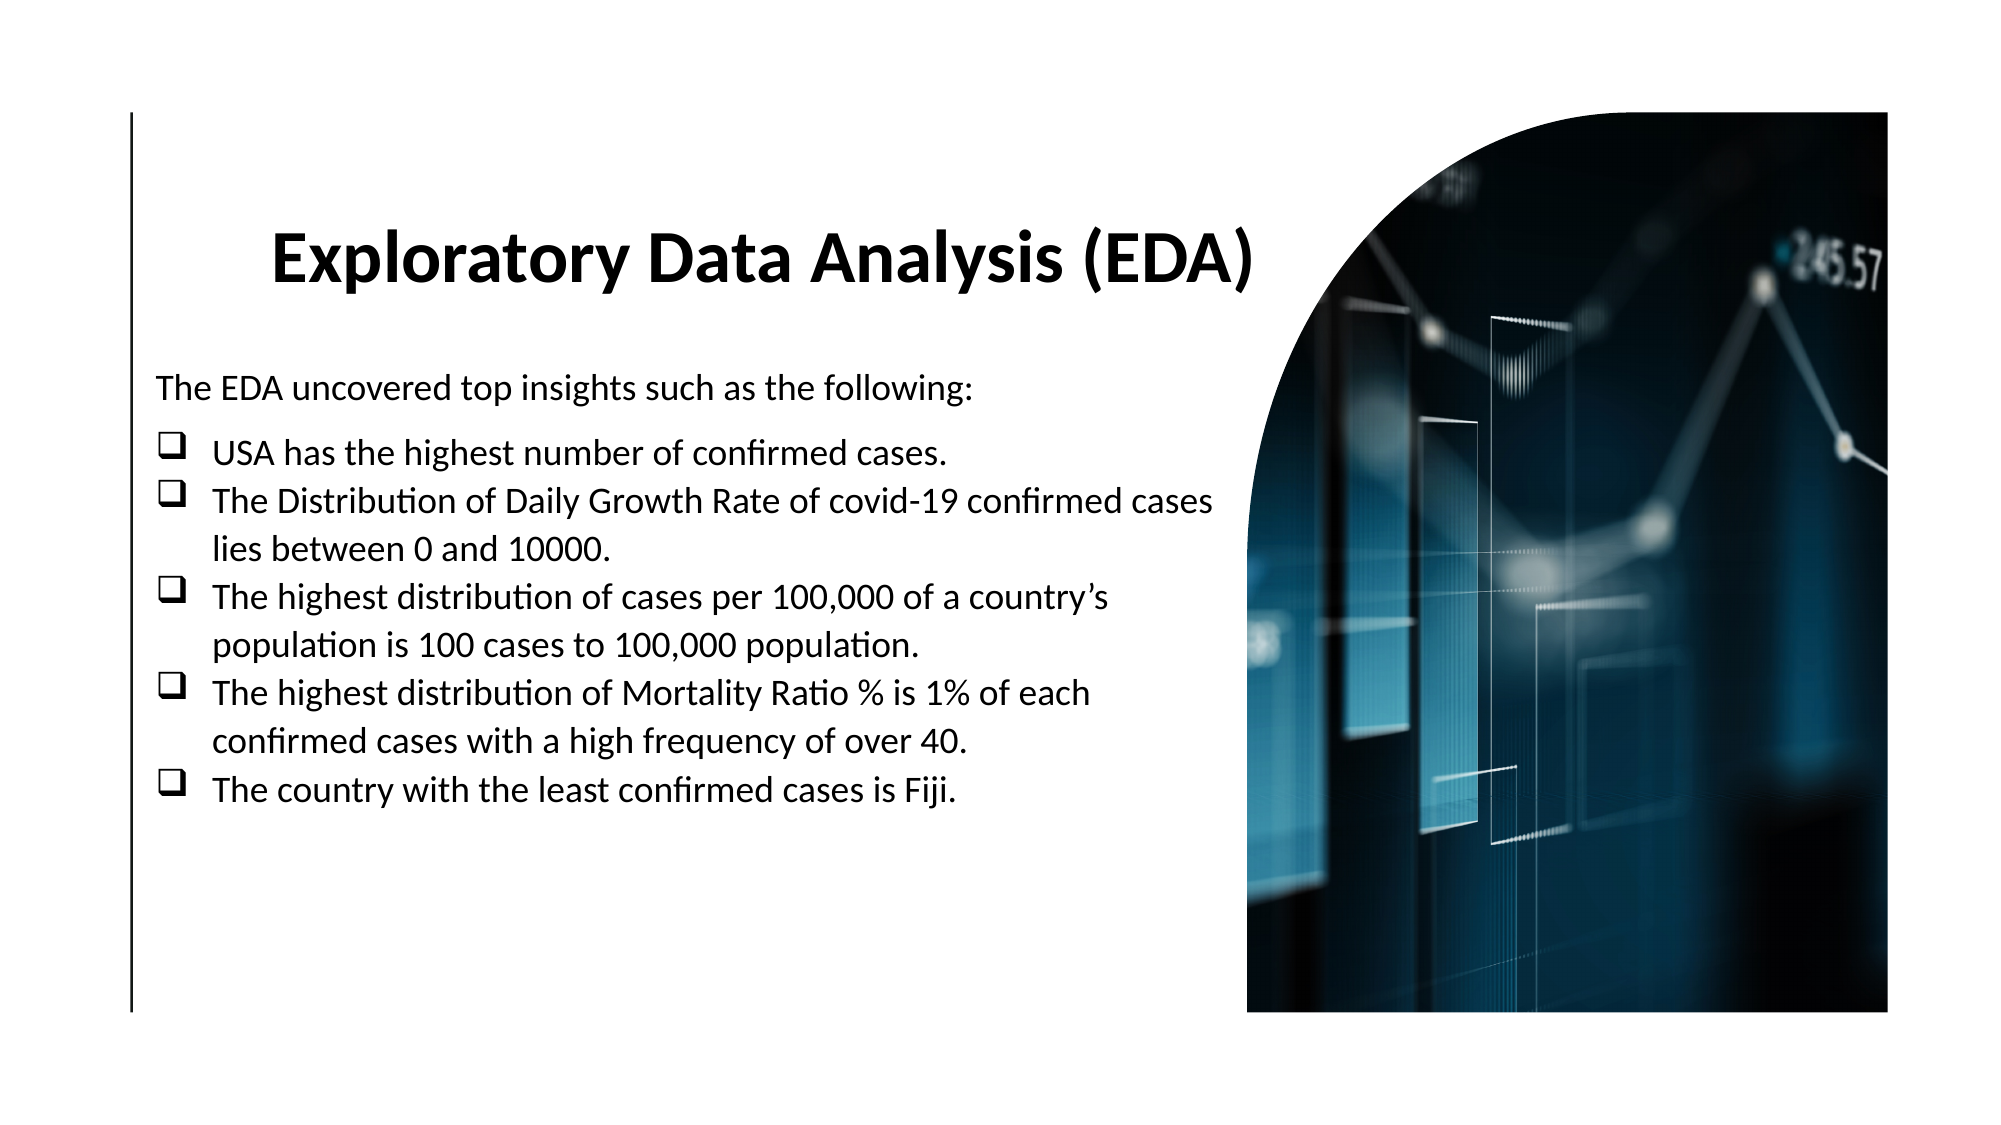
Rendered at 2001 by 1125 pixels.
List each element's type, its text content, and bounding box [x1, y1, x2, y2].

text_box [1247, 112, 1888, 1013]
text_box Exploratory Data Analysis (EDA) [271, 200, 1247, 297]
text_box The EDA uncovered top insights such as the following: USA has the highest number of confirmed cases. The Distribution of Daily Growth Rate of covid-19 confirmed cases lies between 0 and 10000. The highest distribution of cases per 100,000 of a country’s population is 100 cases to 100,000 population. The highest distribution of Mortality Ratio % is 1% of each confirmed cases with a high frequency of over 40. The country with the least confirmed cases is Fiji. [155, 359, 1229, 810]
